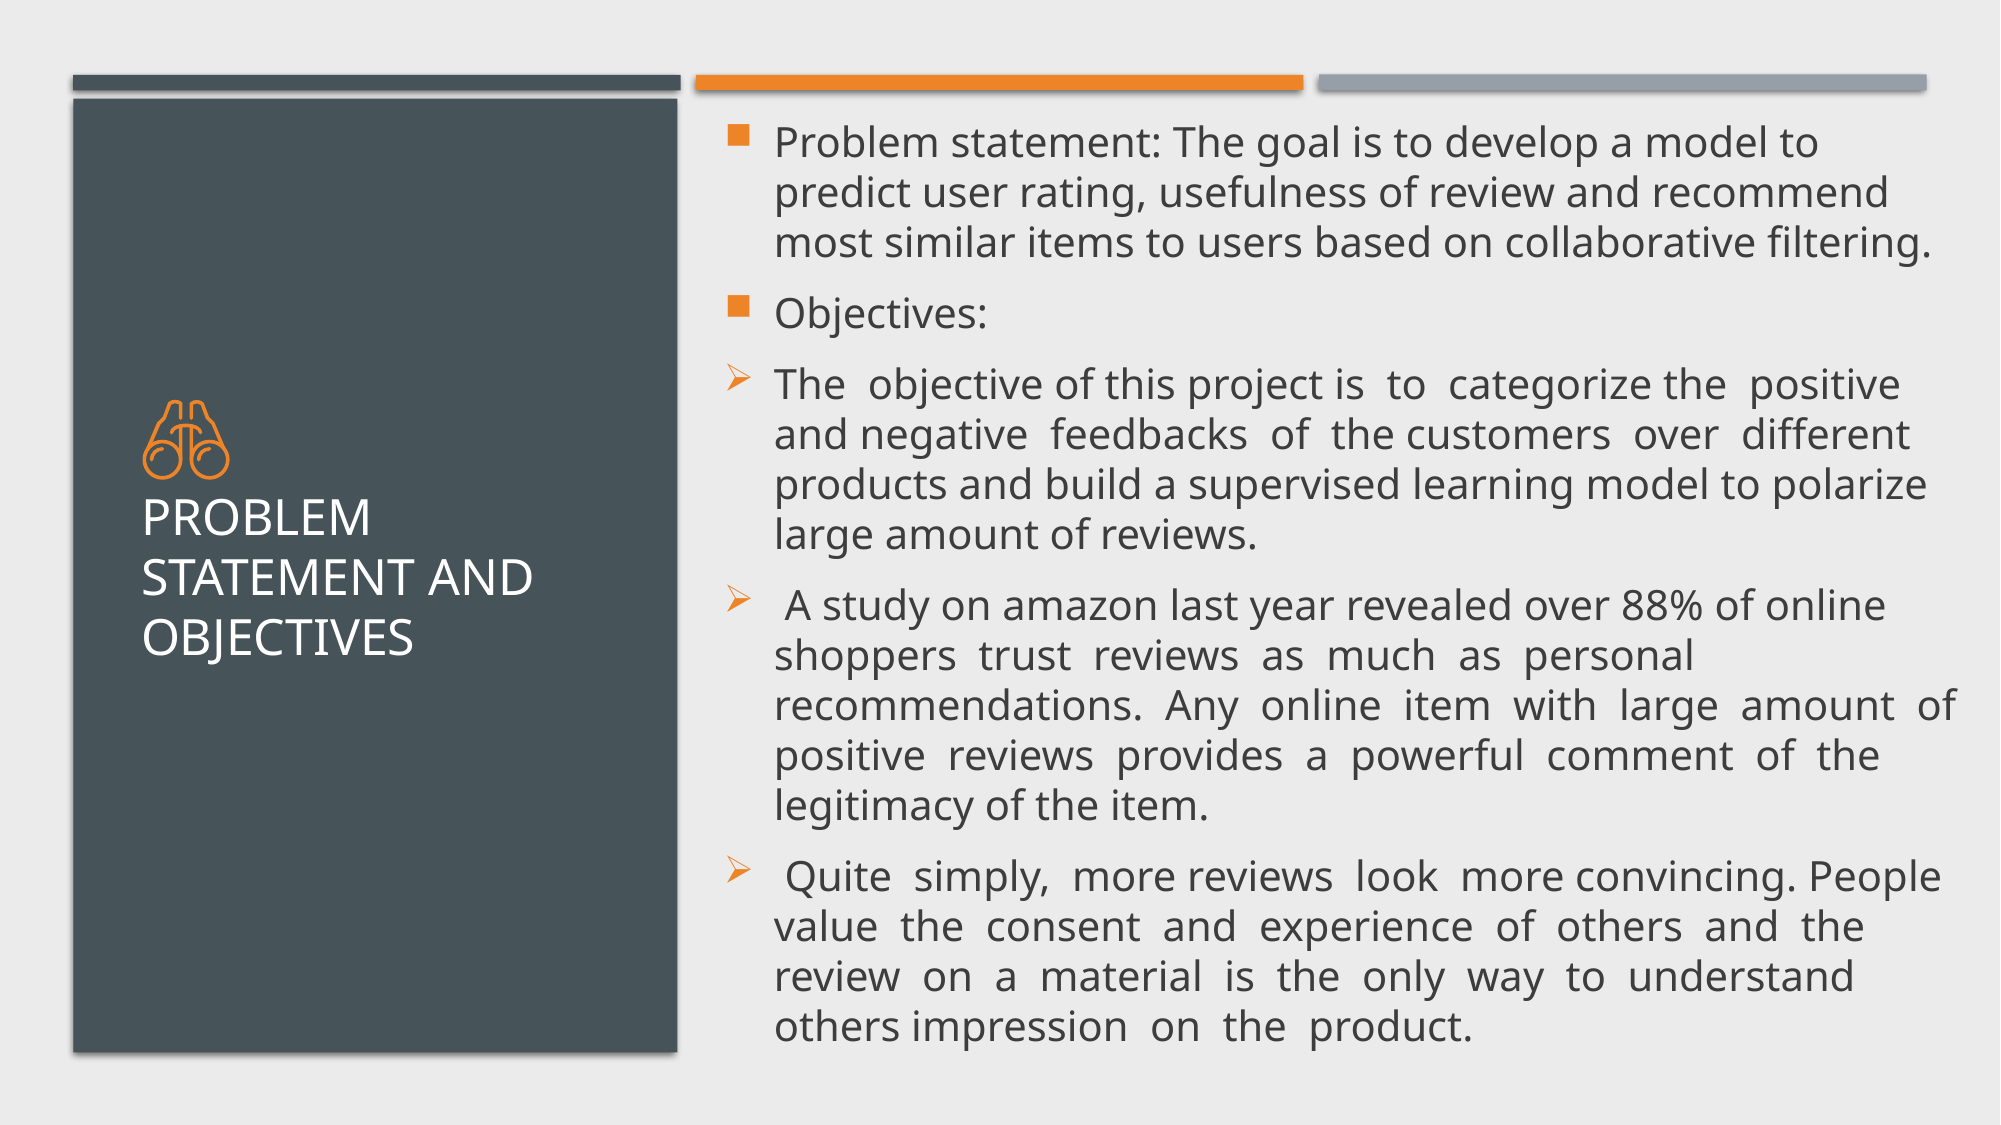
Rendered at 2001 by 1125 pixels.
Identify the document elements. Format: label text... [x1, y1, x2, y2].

list Problem statement: The goal is to develop a model to predict user rating, usefulness of review and recommend most similar items to users based on collaborative filtering. Objectives: The objective of this project is to categorize the positive and negative feedbacks of the customers over different products and build a supervised learning model to polarize large amount of reviews. A study on amazon last year revealed over 88% of online shoppers trust reviews as much as personal recommendations. Any online item with large amount of positive reviews provides a powerful comment of the legitimacy of the item. Quite simply, more reviews look more convincing. People value the consent and experience of others and the review on a material is the only way to understand others impression on the product. [708, 99, 1979, 1066]
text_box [141, 398, 231, 481]
title Problem statement and objectives [125, 434, 624, 717]
